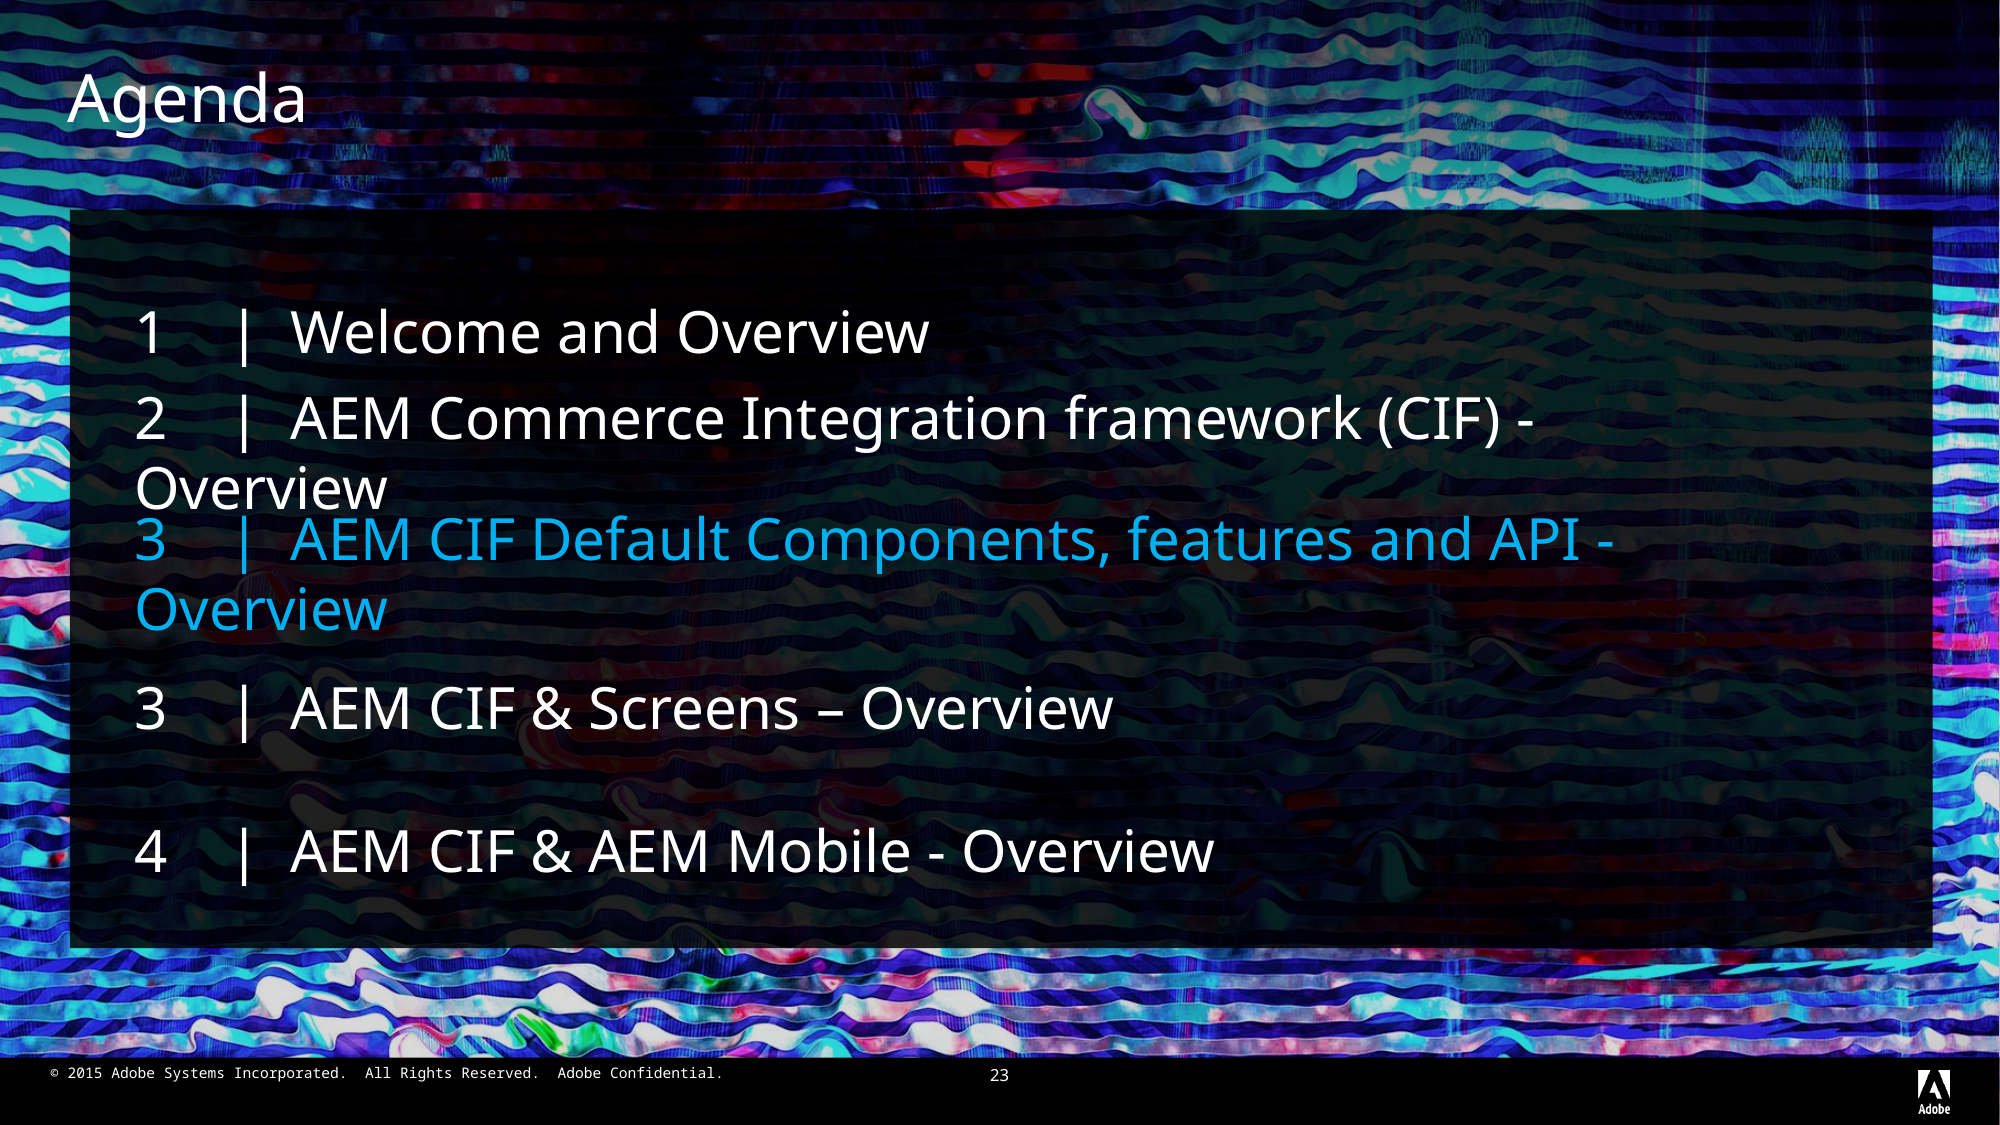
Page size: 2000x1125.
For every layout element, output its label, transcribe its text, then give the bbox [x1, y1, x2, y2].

text_box 4 | AEM CIF & AEM Mobile - Overview [134, 788, 1683, 910]
picture [0, 0, 2000, 1057]
picture [1918, 1070, 1950, 1114]
title Agenda [49, 47, 1950, 145]
text_box 3 | AEM CIF & Screens – Overview [134, 646, 1683, 767]
text_box 1 | Welcome and Overview [134, 270, 1734, 391]
slide_number 23 [916, 1062, 1083, 1091]
text_box 2 | AEM Commerce Integration framework (CIF) - Overview [134, 390, 1683, 512]
text_box 3 | AEM CIF Default Components, features and API - Overview [134, 512, 1683, 633]
